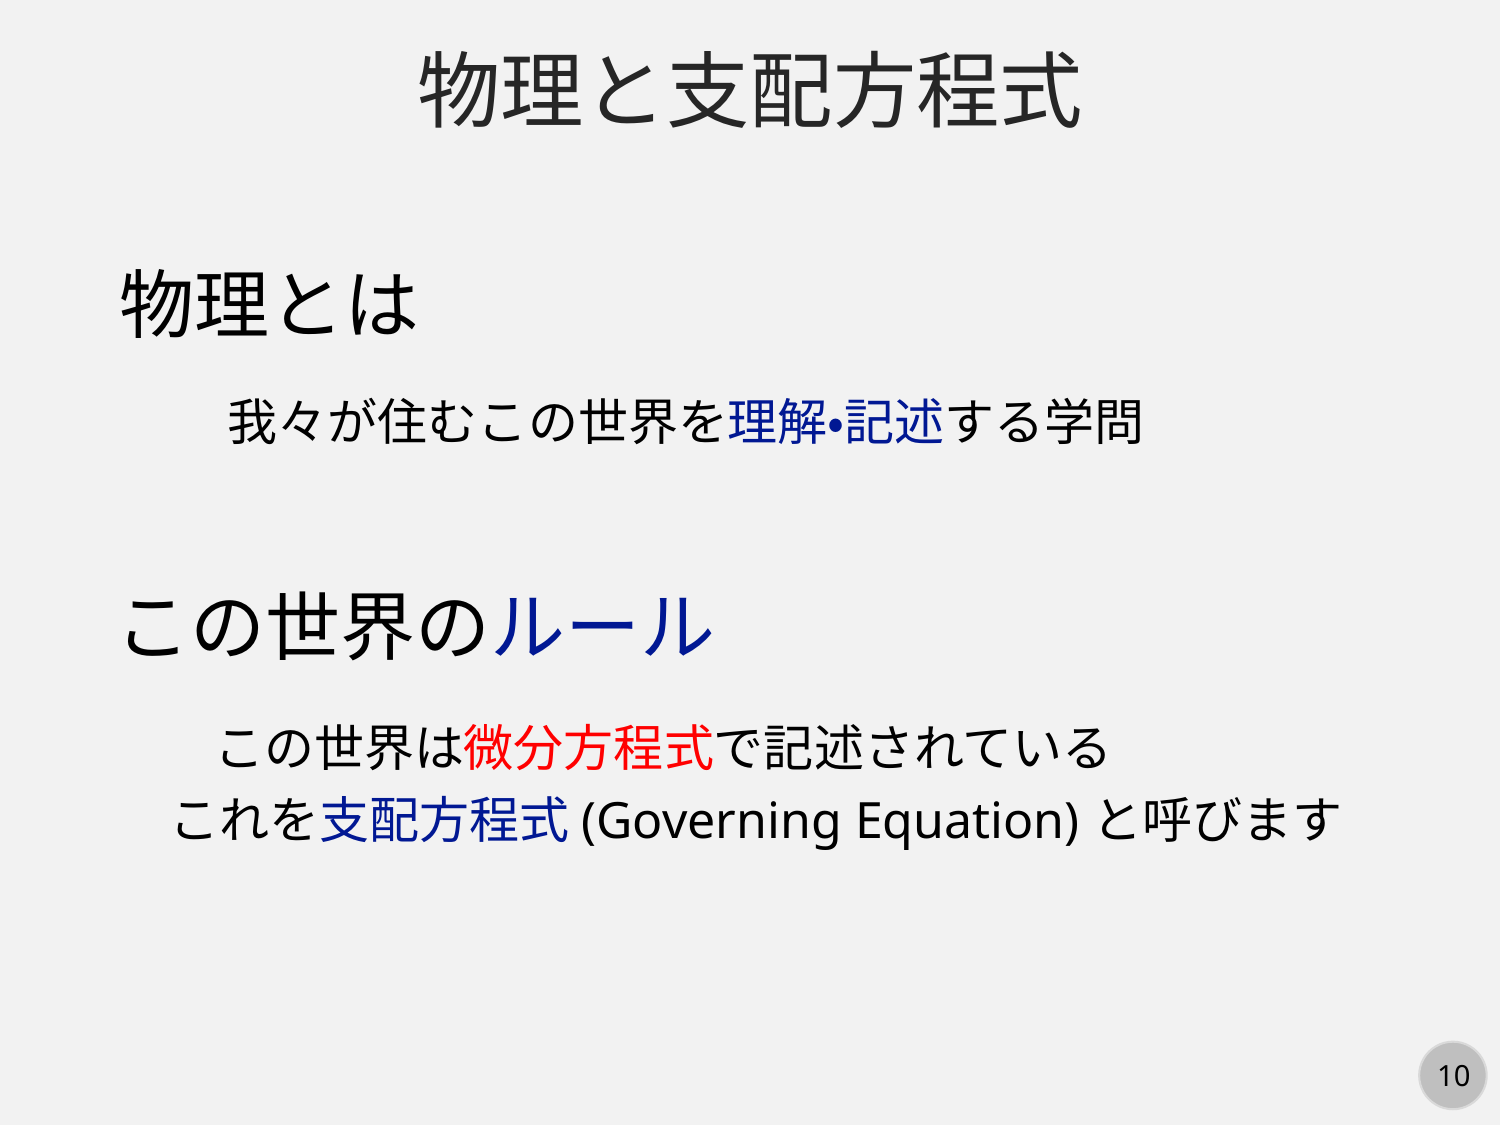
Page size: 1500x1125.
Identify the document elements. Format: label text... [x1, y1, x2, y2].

text_box 我々が住むこの世界を理解・記述する学問 [213, 383, 1160, 458]
list 物理と支配方程式 [0, 31, 1500, 155]
text_box 物理とは [105, 249, 435, 355]
text_box この世界は微分方程式で記述されている [199, 709, 1128, 781]
text_box この世界のルール [100, 572, 731, 678]
text_box これを支配方程式(Governing Equation)と呼びます [154, 781, 1357, 857]
